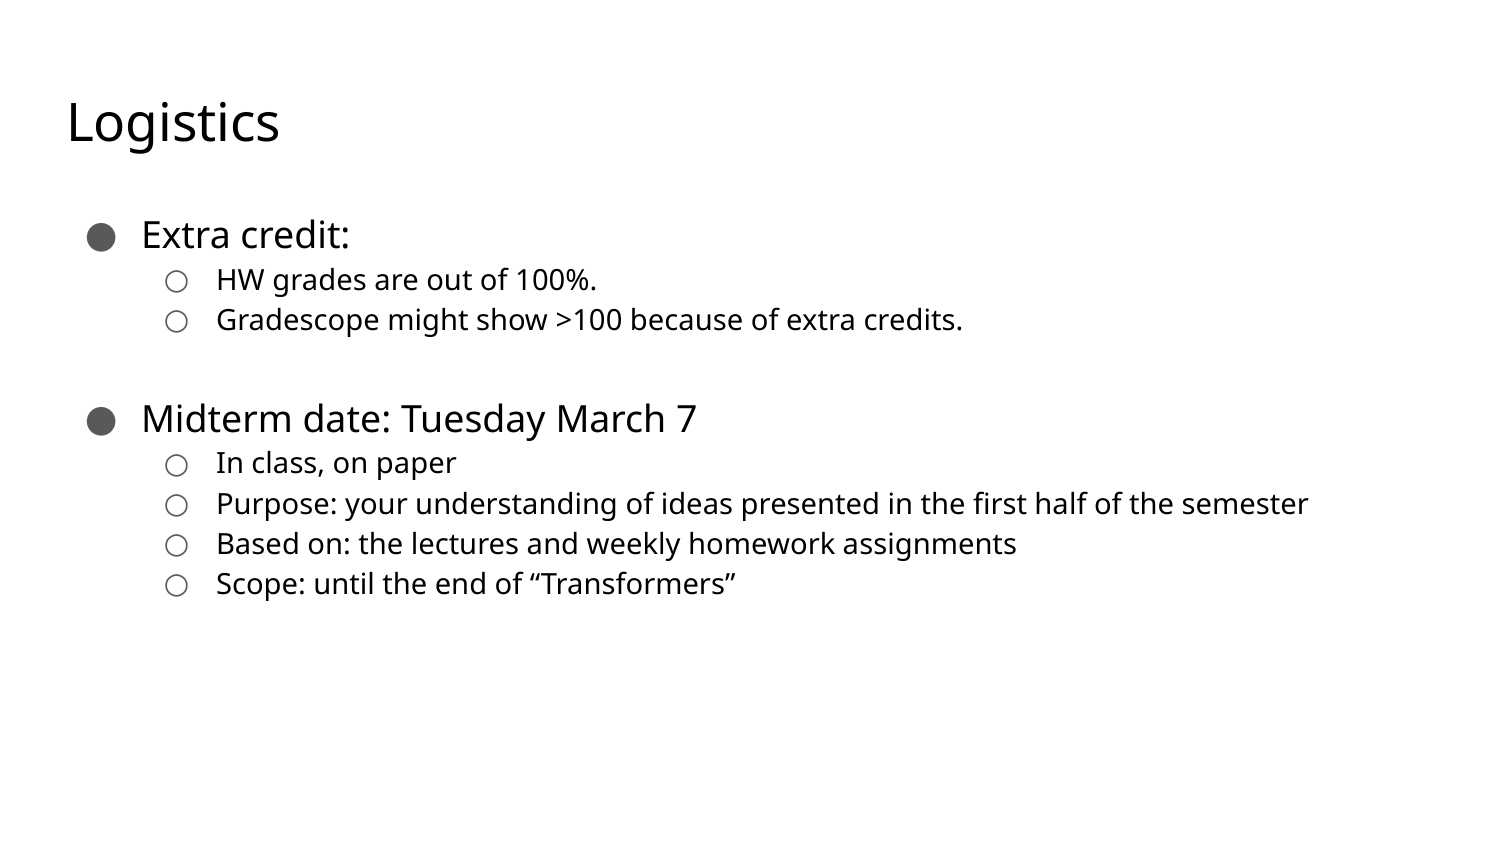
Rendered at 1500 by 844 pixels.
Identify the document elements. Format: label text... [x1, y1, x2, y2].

list Extra credit: HW grades are out of 100%. Gradescope might show >100 because of extra credits. Midterm date: Tuesday March 7 In class, on paper Purpose: your understanding of ideas presented in the first half of the semester Based on: the lectures and weekly homework assignments Scope: until the end of “Transformers” [51, 189, 1449, 750]
title Logistics [51, 72, 1449, 167]
